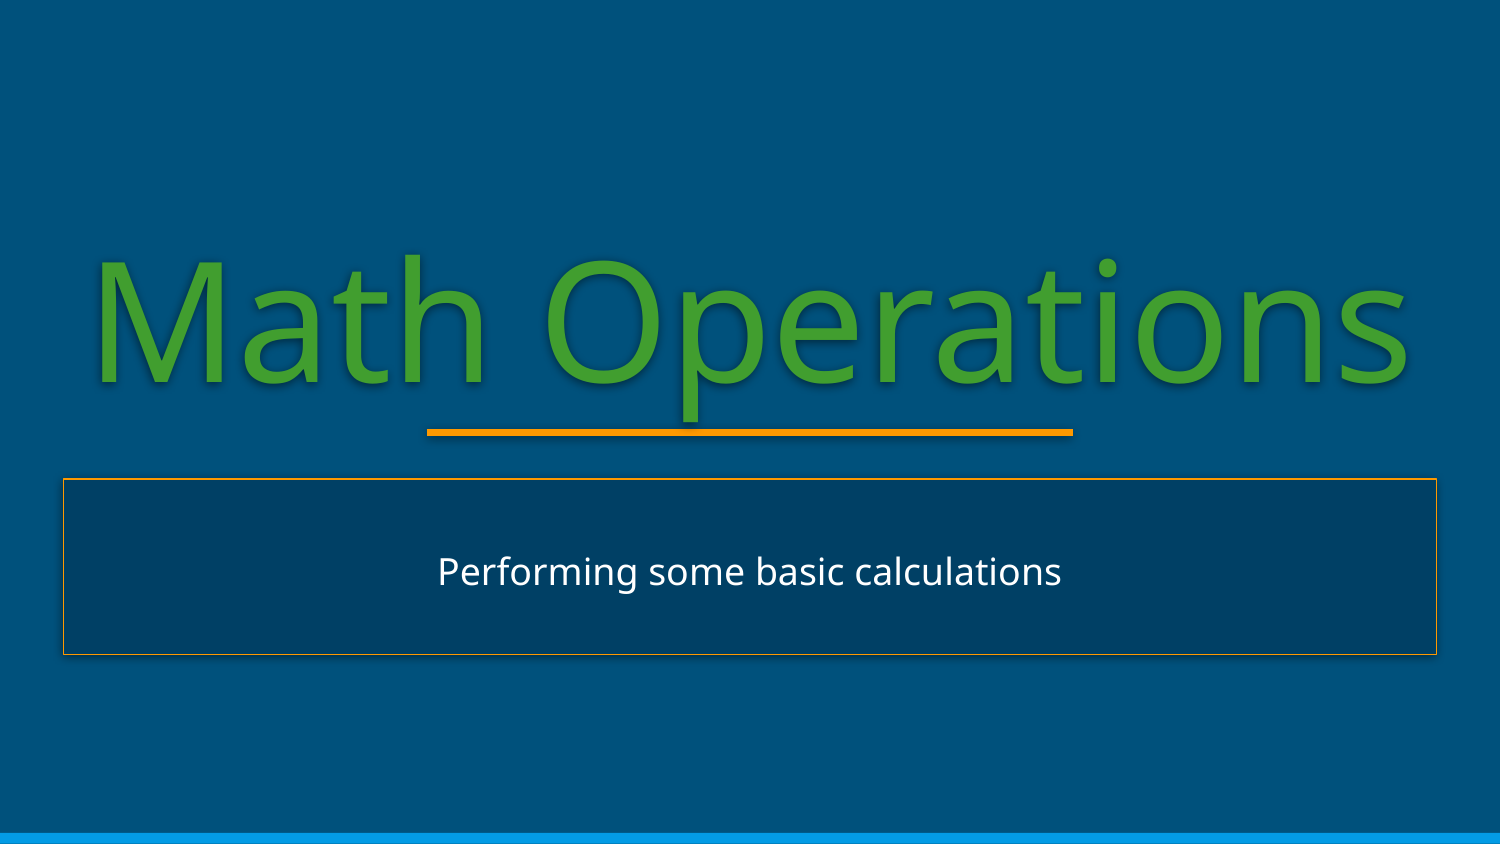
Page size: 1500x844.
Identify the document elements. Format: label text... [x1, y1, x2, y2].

list Performing some basic calculations [63, 478, 1437, 655]
title Math Operations [63, 189, 1437, 442]
